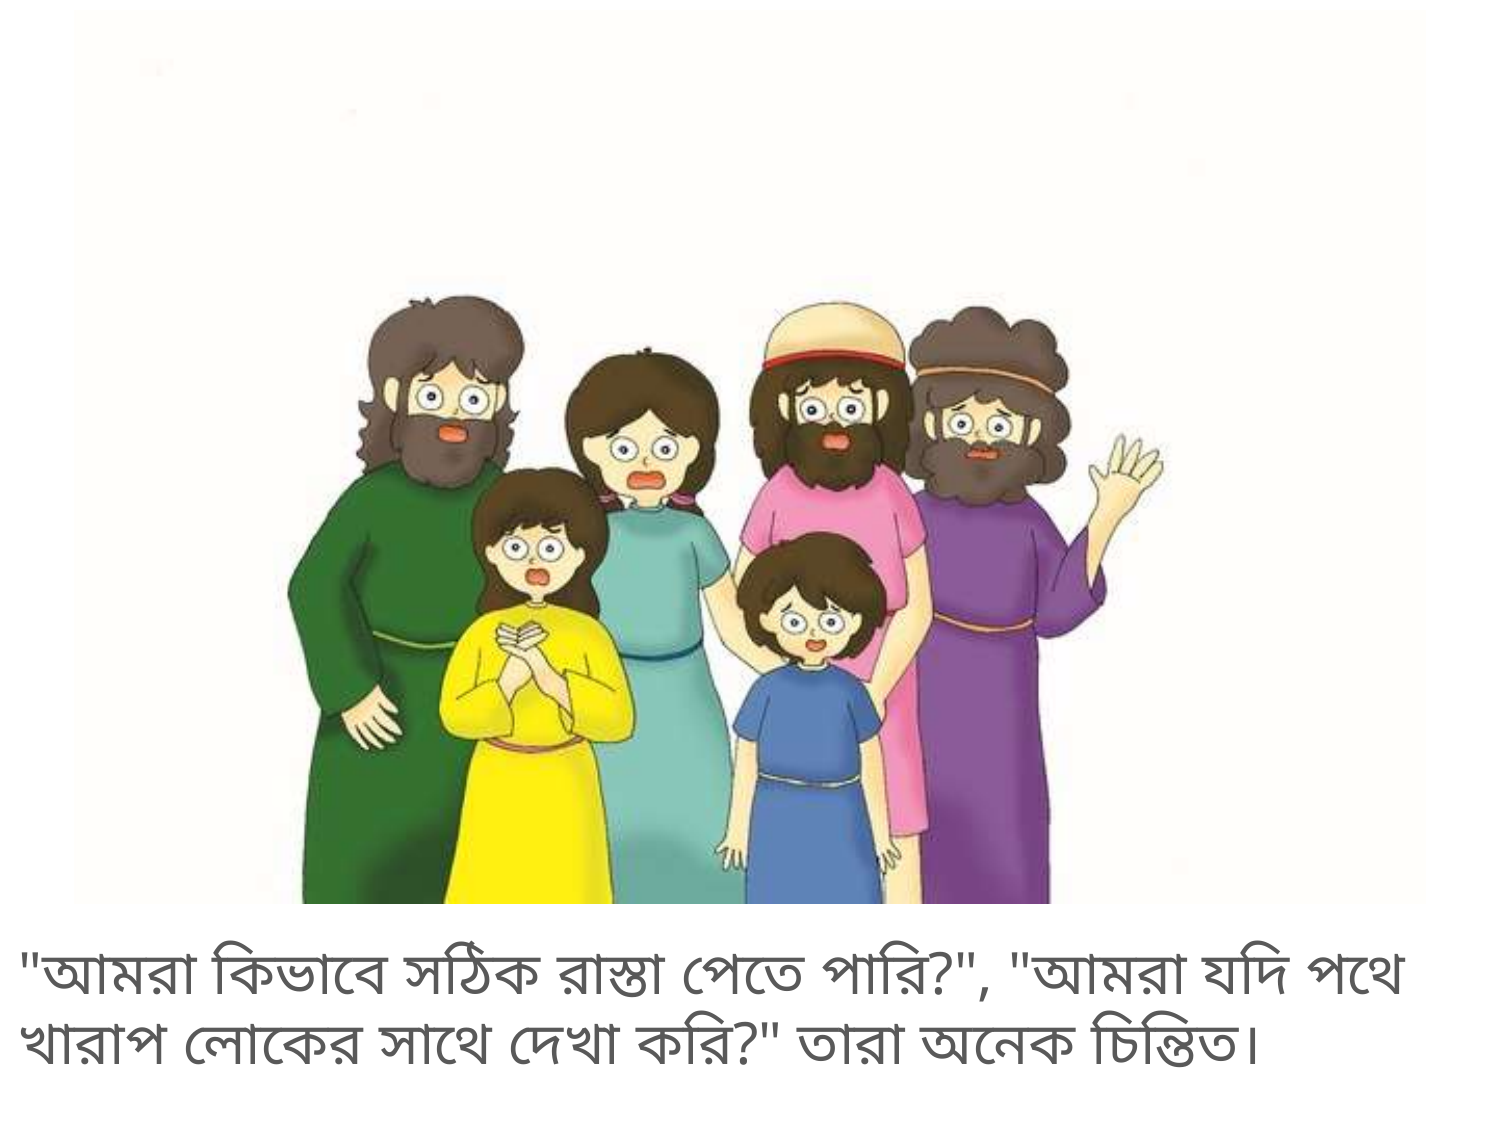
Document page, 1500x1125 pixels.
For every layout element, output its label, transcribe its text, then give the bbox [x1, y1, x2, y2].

picture [74, 10, 1426, 905]
text_box "আমরা কিভাবে সঠিক রাস্তা পেতে পারি?", "আমরা যদি পথে খারাপ লোকের সাথে দেখা করি?" তারা অনেক চিন্তিত। [4, 928, 1475, 1084]
